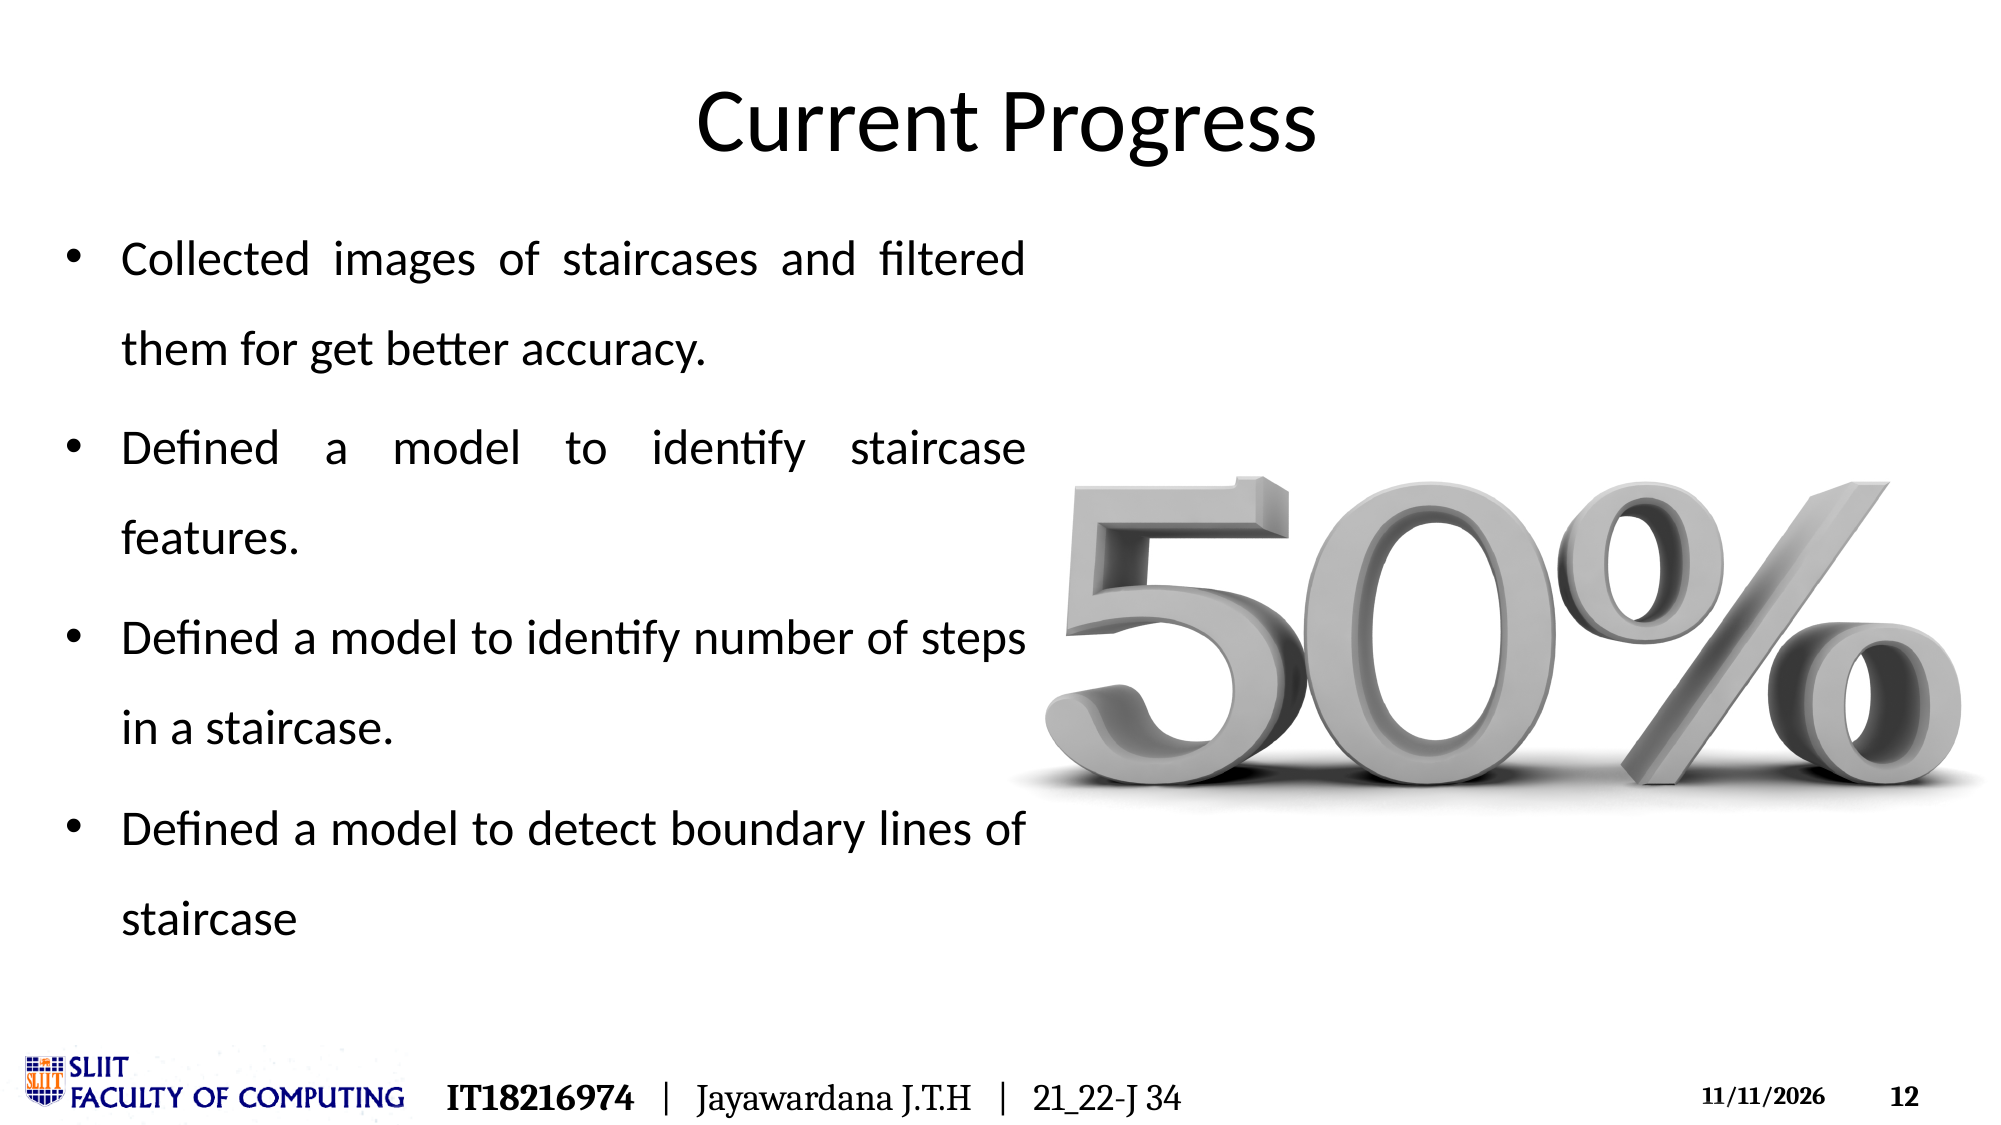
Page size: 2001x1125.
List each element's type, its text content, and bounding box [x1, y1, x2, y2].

list Collected images of staircases and filtered them for get better accuracy. Defined a model to identify staircase features. Defined a model to identify number of steps in a staircase. Defined a model to detect boundary lines of staircase [50, 187, 1043, 1038]
picture [0, 1045, 413, 1124]
title Current Progress [50, 50, 1967, 180]
picture [986, 315, 2000, 925]
